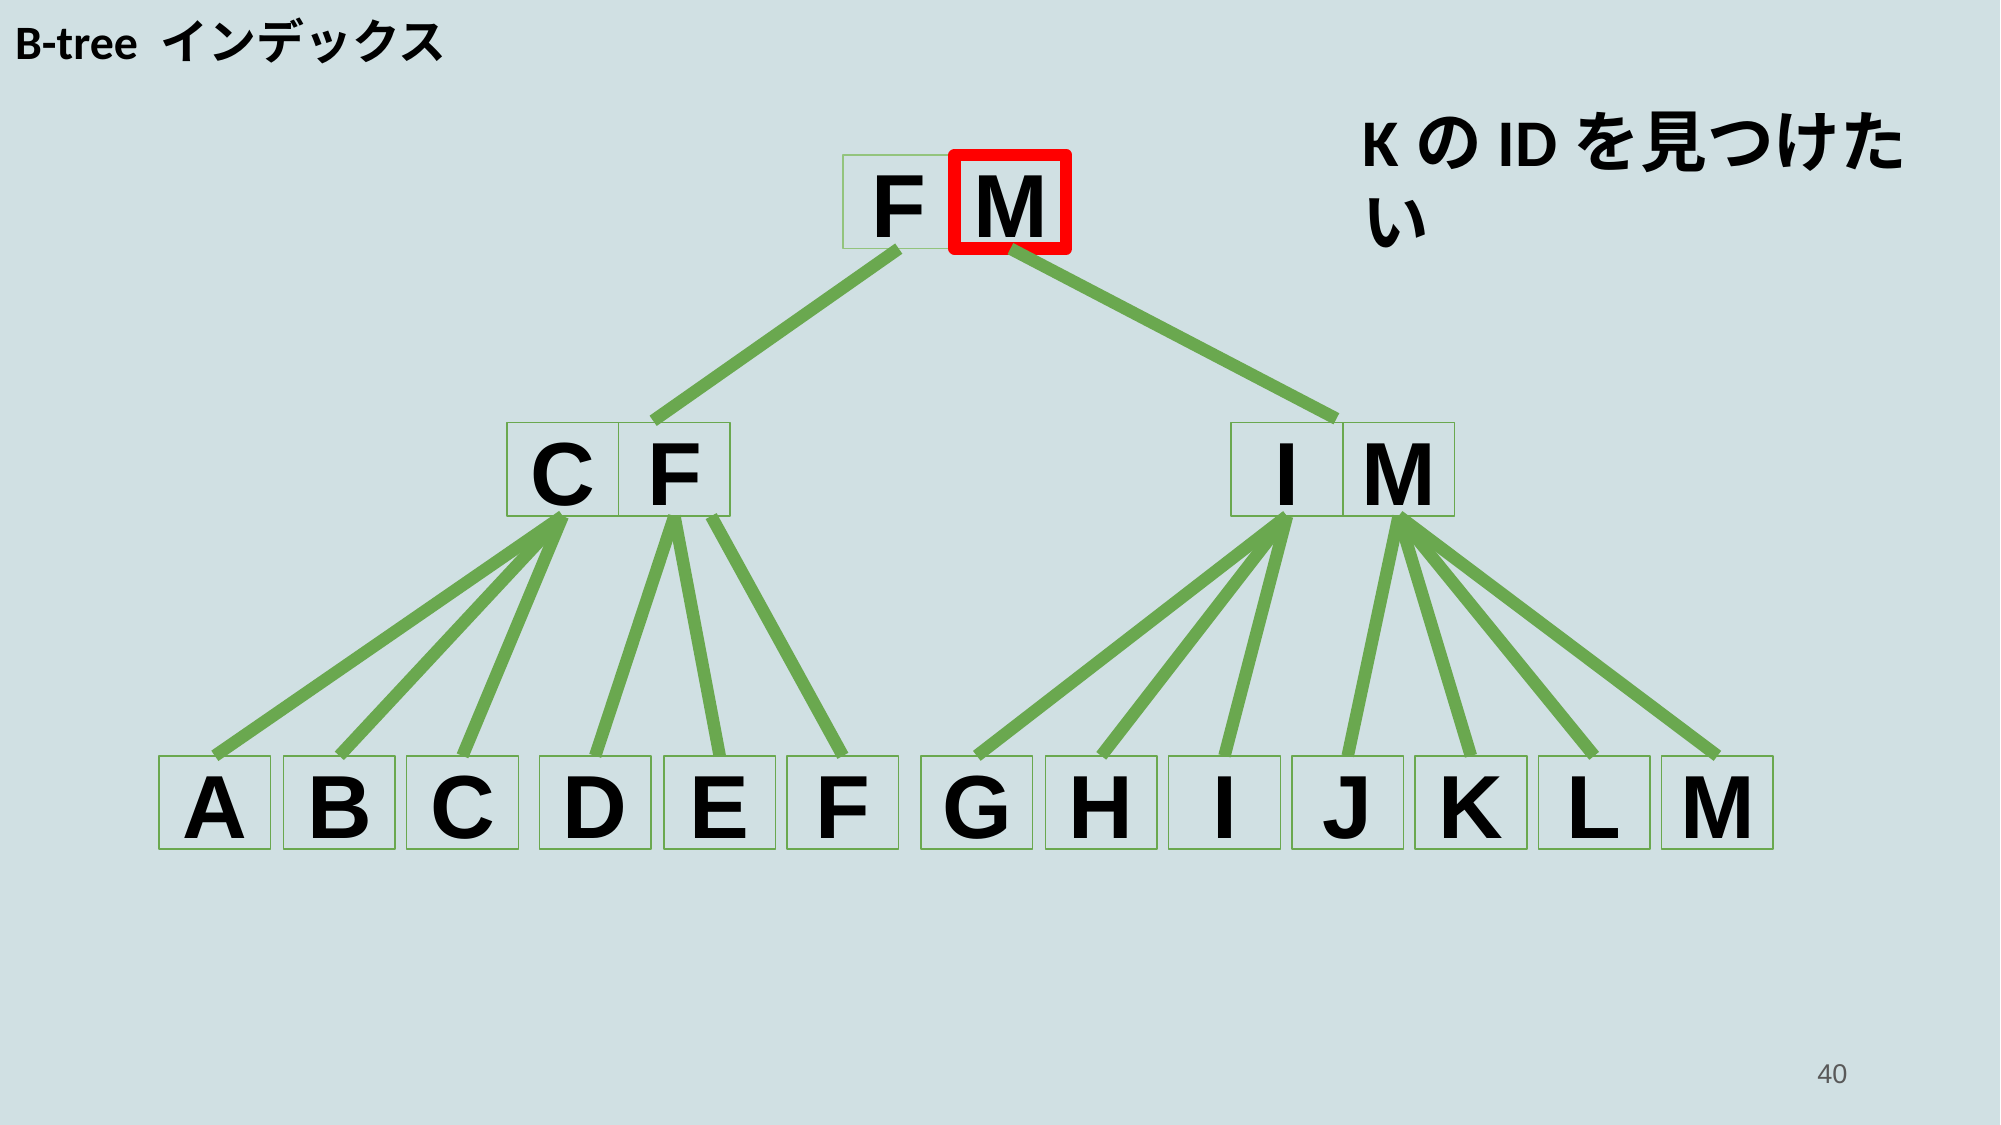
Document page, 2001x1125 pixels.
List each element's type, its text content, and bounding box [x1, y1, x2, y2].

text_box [595, 515, 675, 756]
text_box I [1168, 764, 1281, 850]
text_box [976, 515, 1288, 756]
text_box M [954, 155, 1067, 249]
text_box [214, 515, 564, 756]
text_box F [787, 755, 899, 850]
text_box K [1415, 764, 1527, 850]
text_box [1010, 248, 1337, 419]
text_box H [1045, 764, 1158, 850]
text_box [1347, 515, 1397, 756]
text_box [675, 515, 720, 756]
text_box D [539, 755, 652, 850]
text_box B [283, 764, 396, 850]
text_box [1472, 515, 1595, 756]
slide_number 40 [1412, 1042, 1863, 1103]
text_box J [1291, 755, 1404, 850]
text_box M [1342, 422, 1455, 517]
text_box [721, 515, 844, 756]
text_box E [663, 764, 776, 850]
text_box L [1538, 764, 1651, 850]
text_box B-tree インデックス [0, 0, 725, 85]
text_box F [842, 155, 954, 249]
text_box C [506, 422, 618, 517]
text_box F [618, 422, 731, 514]
text_box I [1231, 422, 1342, 517]
text_box C [406, 764, 519, 850]
text_box KのIDを見つけたい [1347, 85, 1976, 291]
text_box G [921, 755, 1033, 850]
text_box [652, 248, 899, 422]
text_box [1595, 515, 1718, 756]
text_box A [159, 755, 271, 850]
text_box M [1661, 755, 1774, 850]
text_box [1398, 515, 1472, 756]
